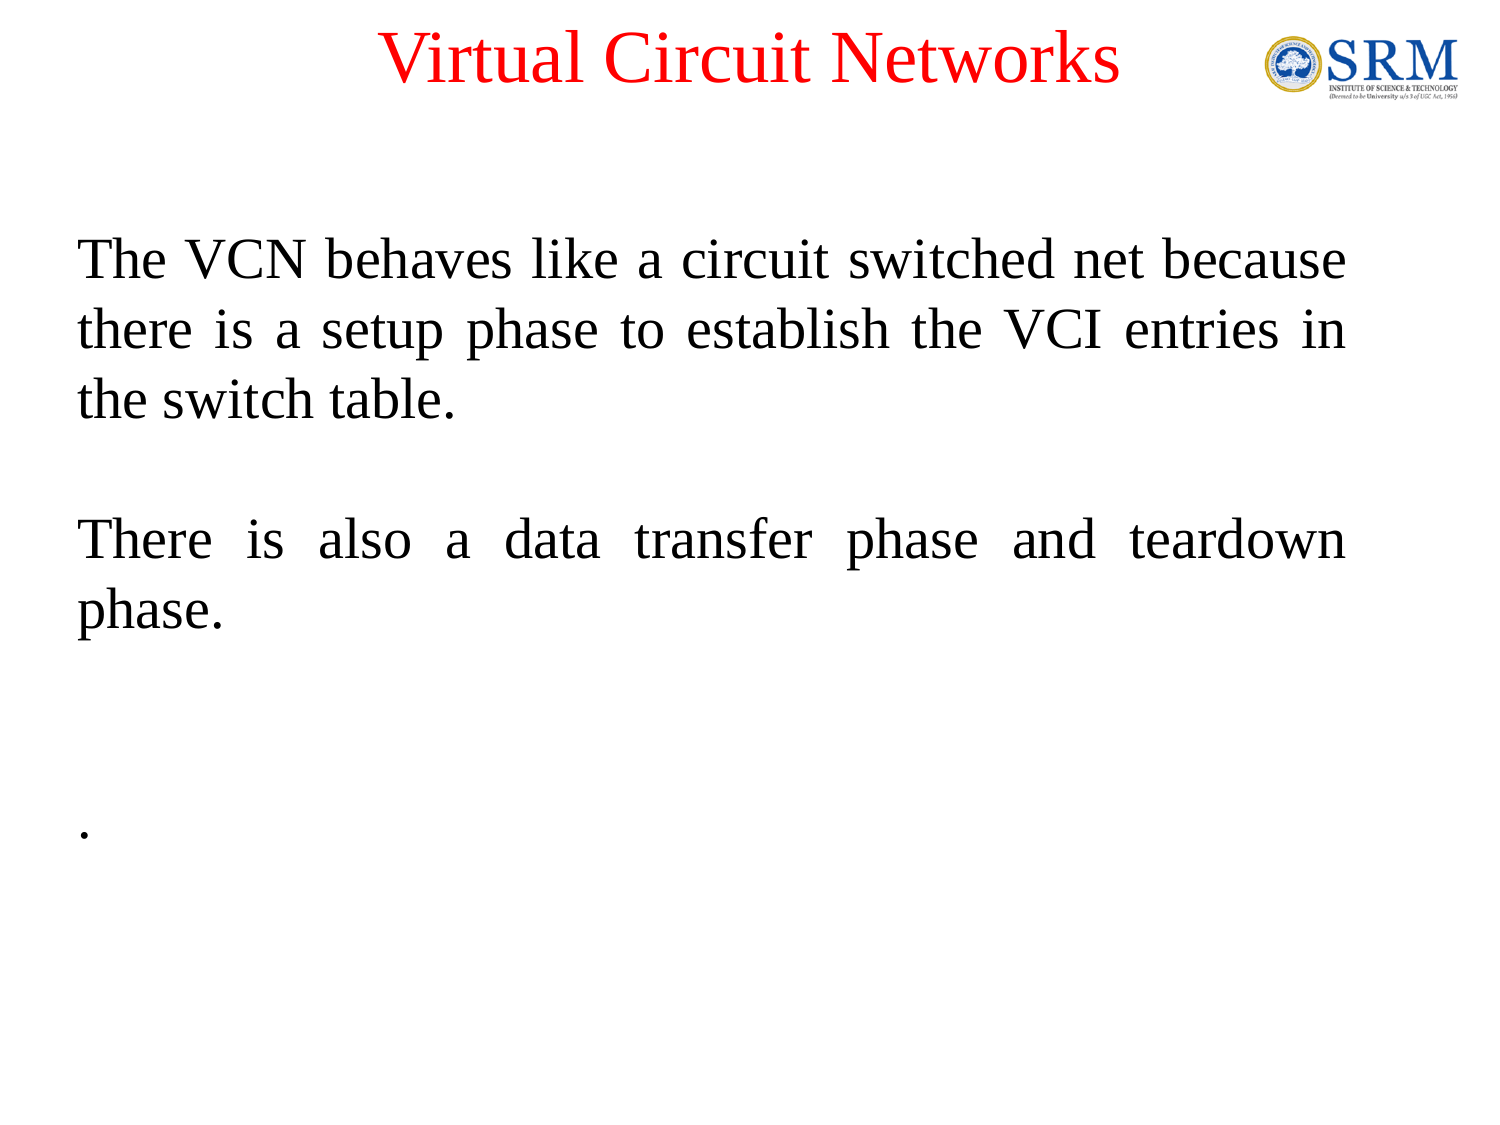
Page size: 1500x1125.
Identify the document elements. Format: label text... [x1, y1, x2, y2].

text_box The VCN behaves like a circuit switched net because there is a setup phase to establish the VCI entries in the switch table. There is also a data transfer phase and teardown phase. . [62, 212, 1363, 858]
text_box Virtual Circuit Networks [362, 0, 1438, 106]
picture [1262, 24, 1463, 108]
